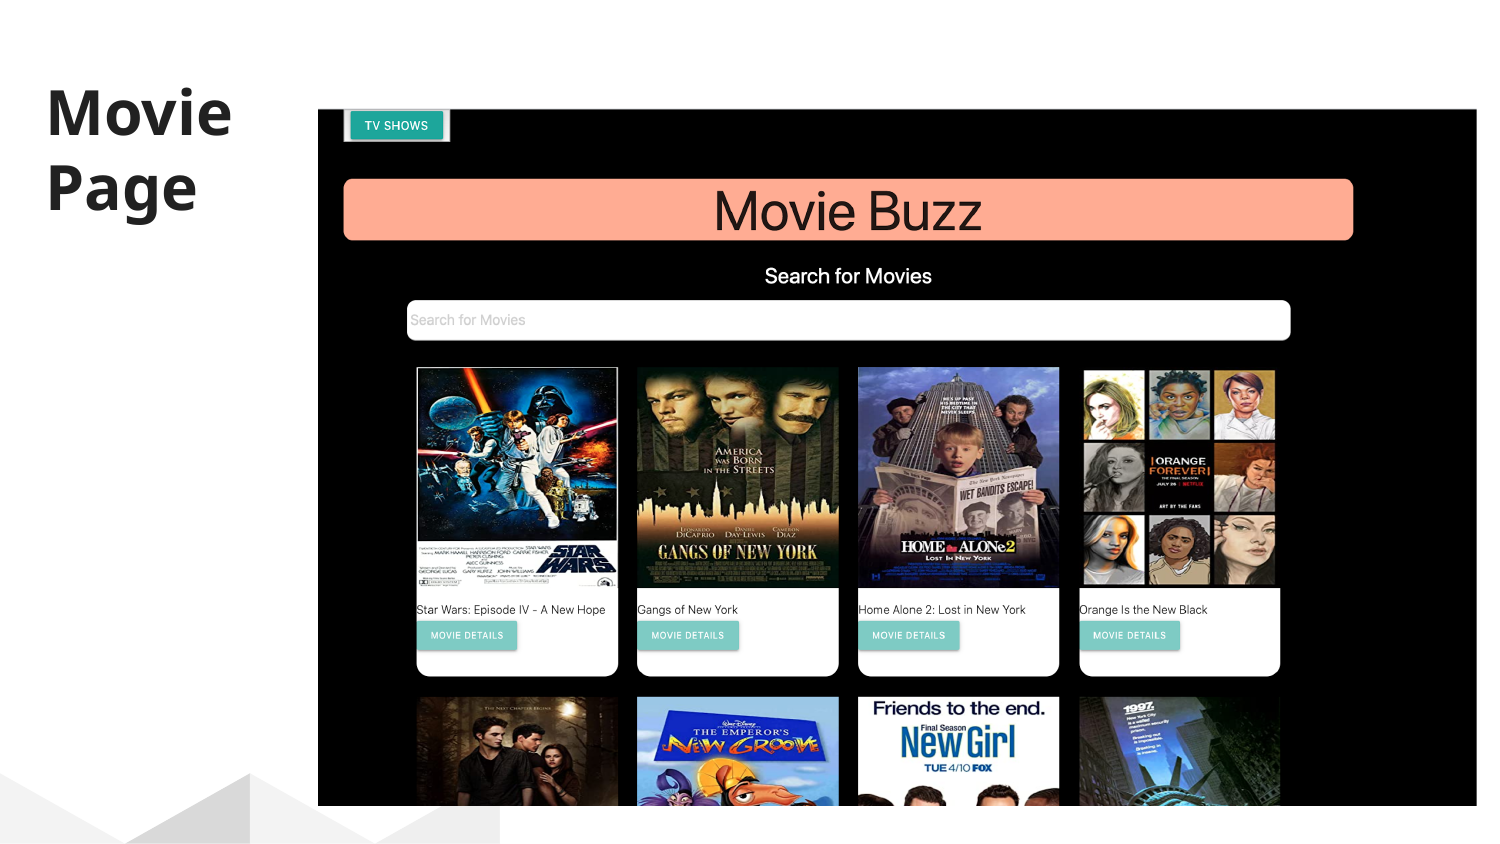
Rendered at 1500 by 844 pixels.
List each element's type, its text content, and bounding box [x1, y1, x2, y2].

title Movie Page [30, 57, 386, 727]
picture [317, 104, 1477, 806]
